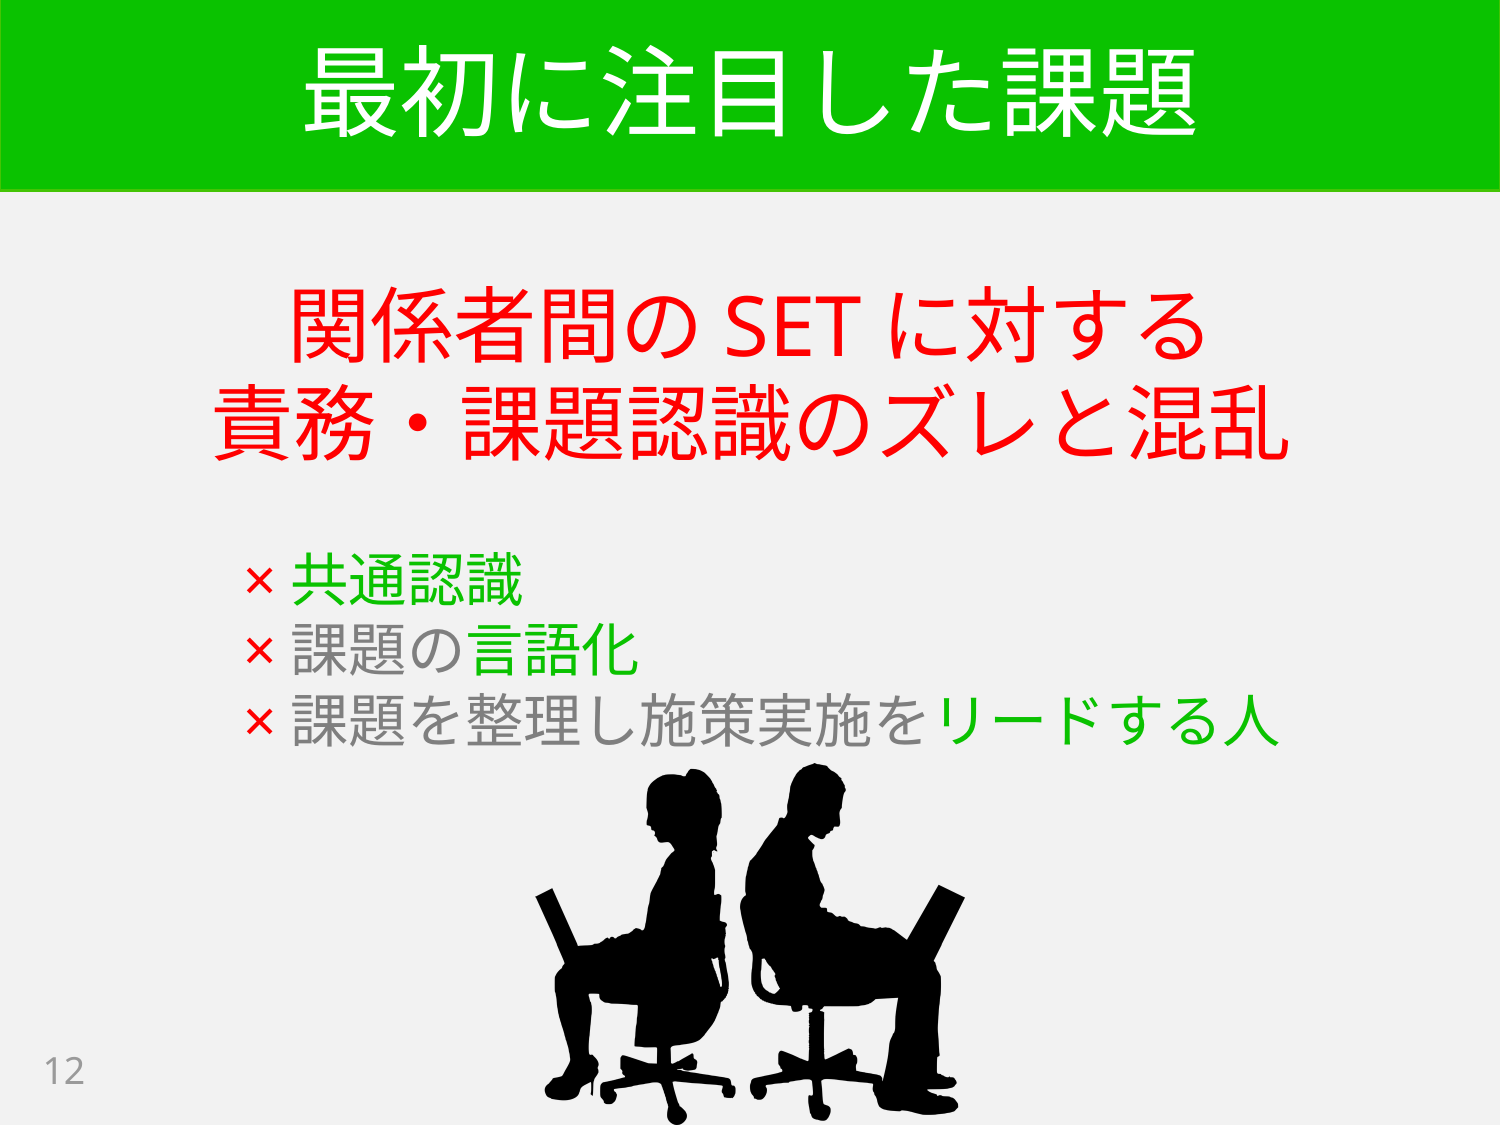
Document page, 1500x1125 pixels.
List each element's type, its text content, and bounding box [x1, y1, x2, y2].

slide_number 12 [27, 1042, 146, 1102]
title 最初に注目した課題 [0, 53, 1500, 140]
list 関係者間のSETに対する 責務・課題認識のズレと混乱 ×共通認識 ×課題の言語化 ×課題を整理し施策実施をリードする人 [103, 277, 1397, 1000]
picture [535, 763, 965, 1125]
